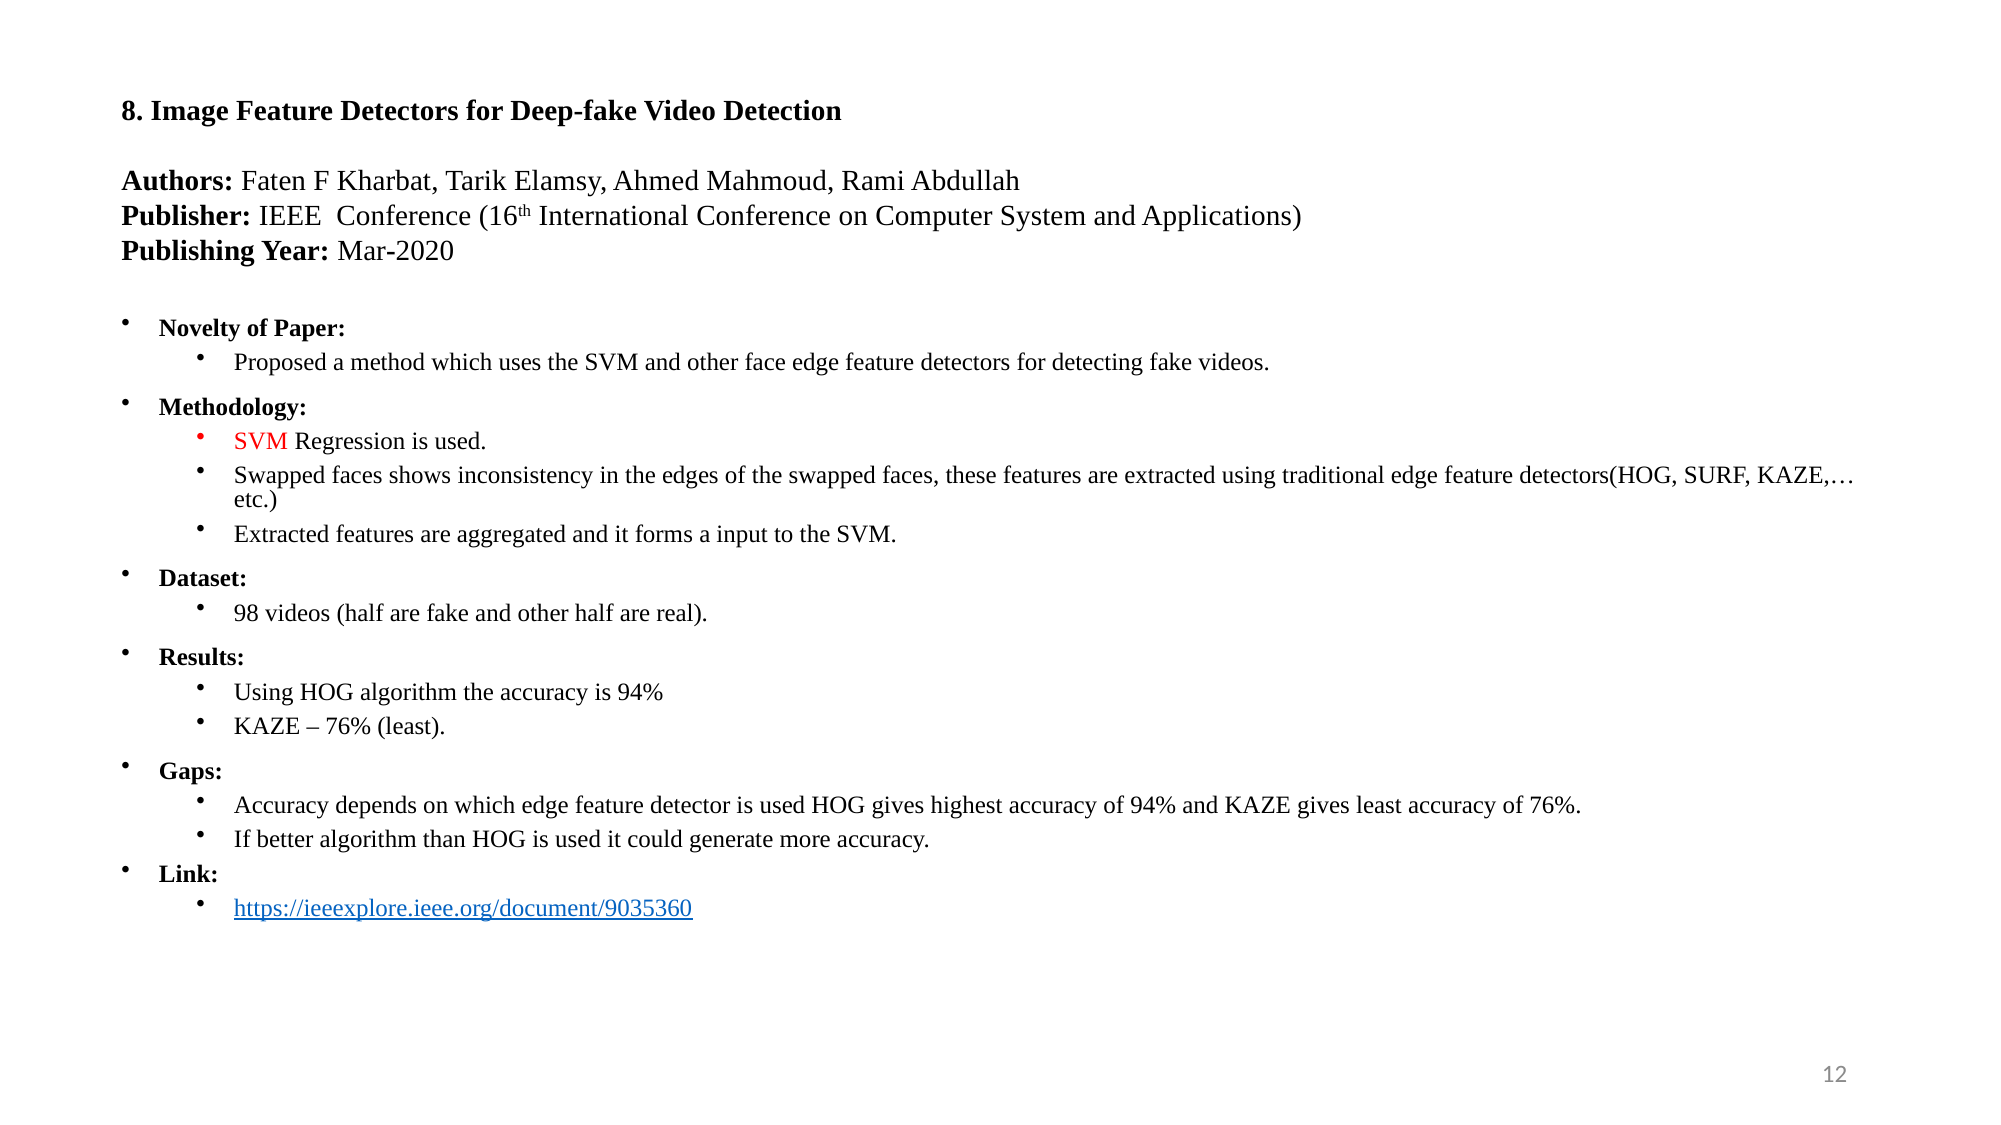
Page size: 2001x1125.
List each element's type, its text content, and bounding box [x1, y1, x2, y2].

text_box 8. Image Feature Detectors for Deep-fake Video Detection Authors: Faten F Kharbat, Tarik Elamsy, Ahmed Mahmoud, Rami Abdullah Publisher: IEEE Conference (16th International Conference on Computer System and Applications) Publishing Year: Mar-2020 Novelty of Paper: Proposed a method which uses the SVM and other face edge feature detectors for detecting fake videos. Methodology: SVM Regression is used. Swapped faces shows inconsistency in the edges of the swapped faces, these features are extracted using traditional edge feature detectors(HOG, SURF, KAZE,…etc.) Extracted features are aggregated and it forms a input to the SVM. Dataset: 98 videos (half are fake and other half are real). Results: Using HOG algorithm the accuracy is 94% KAZE – 76% (least). Gaps: Accuracy depends on which edge feature detector is used HOG gives highest accuracy of 94% and KAZE gives least accuracy of 76%. If better algorithm than HOG is used it could generate more accuracy. Link: https://ieeexplore.ieee.org/document/9035360 [106, 83, 1893, 964]
slide_number 12 [1412, 1042, 1863, 1103]
